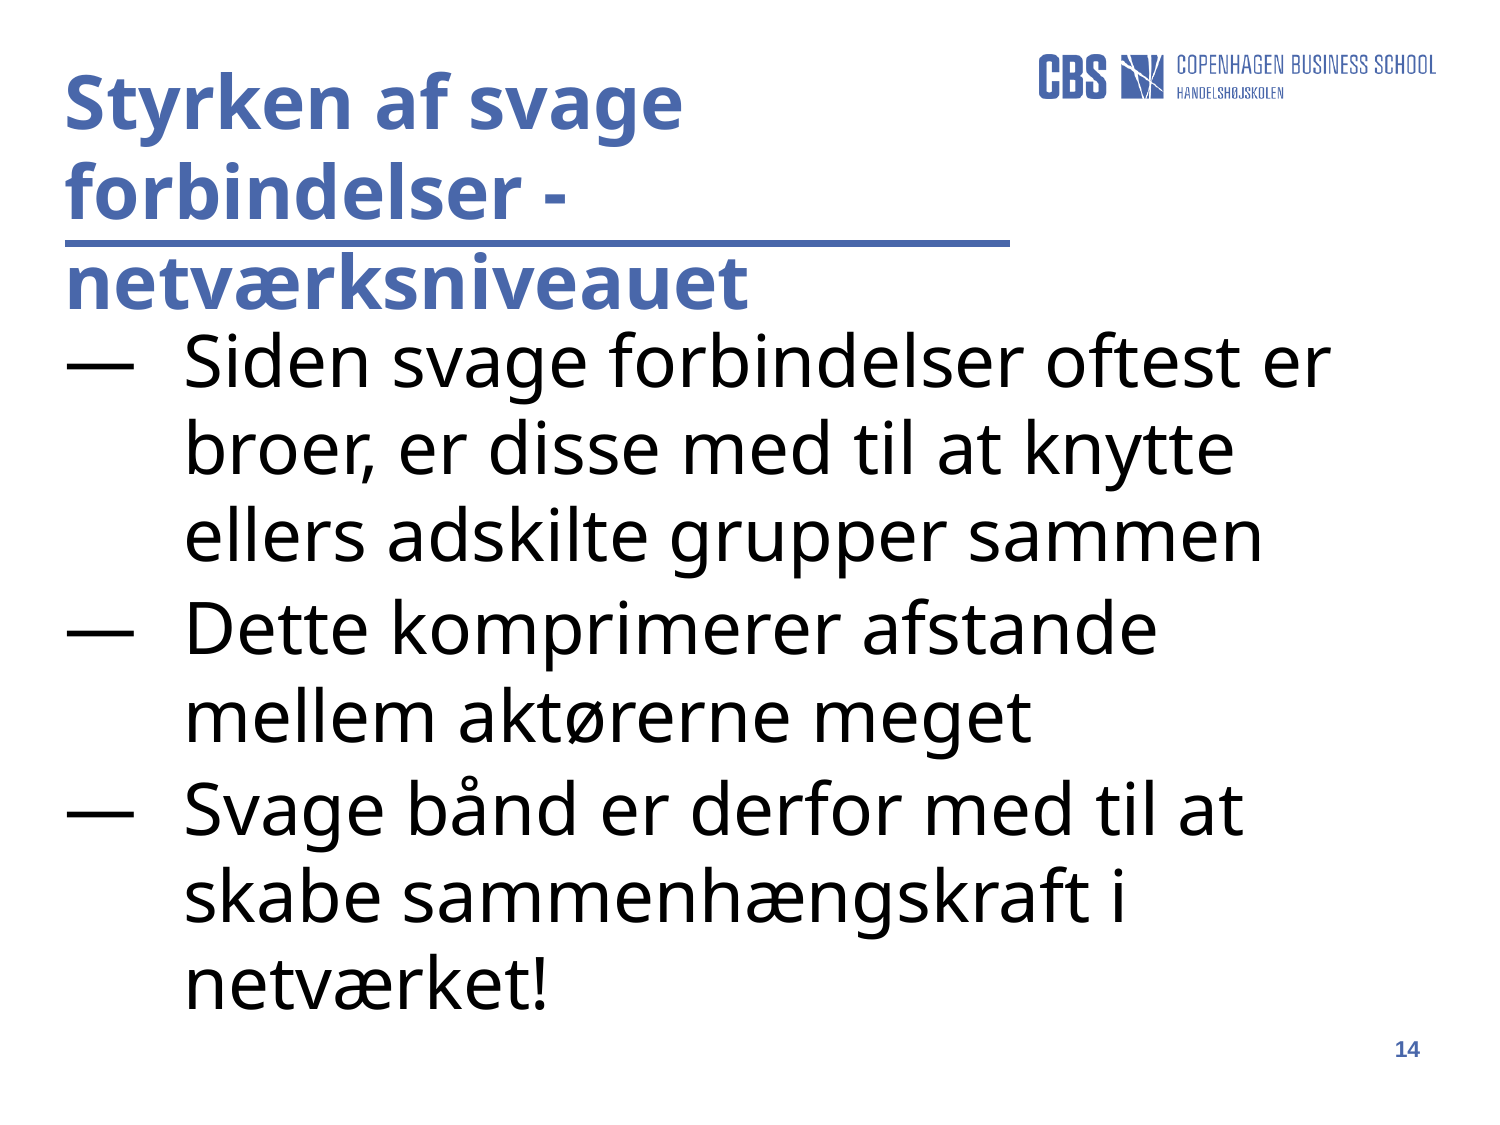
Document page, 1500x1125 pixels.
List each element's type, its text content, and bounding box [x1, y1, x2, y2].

list Styrken af svage forbindelser - netværksniveauet [64, 54, 1011, 173]
list Siden svage forbindelser oftest er broer, er disse med til at knytte ellers adskilte grupper sammen Dette komprimerer afstande mellem aktørerne meget Svage bånd er derfor med til at skabe sammenhængskraft i netværket! [64, 314, 1412, 1028]
picture [1039, 54, 1436, 99]
